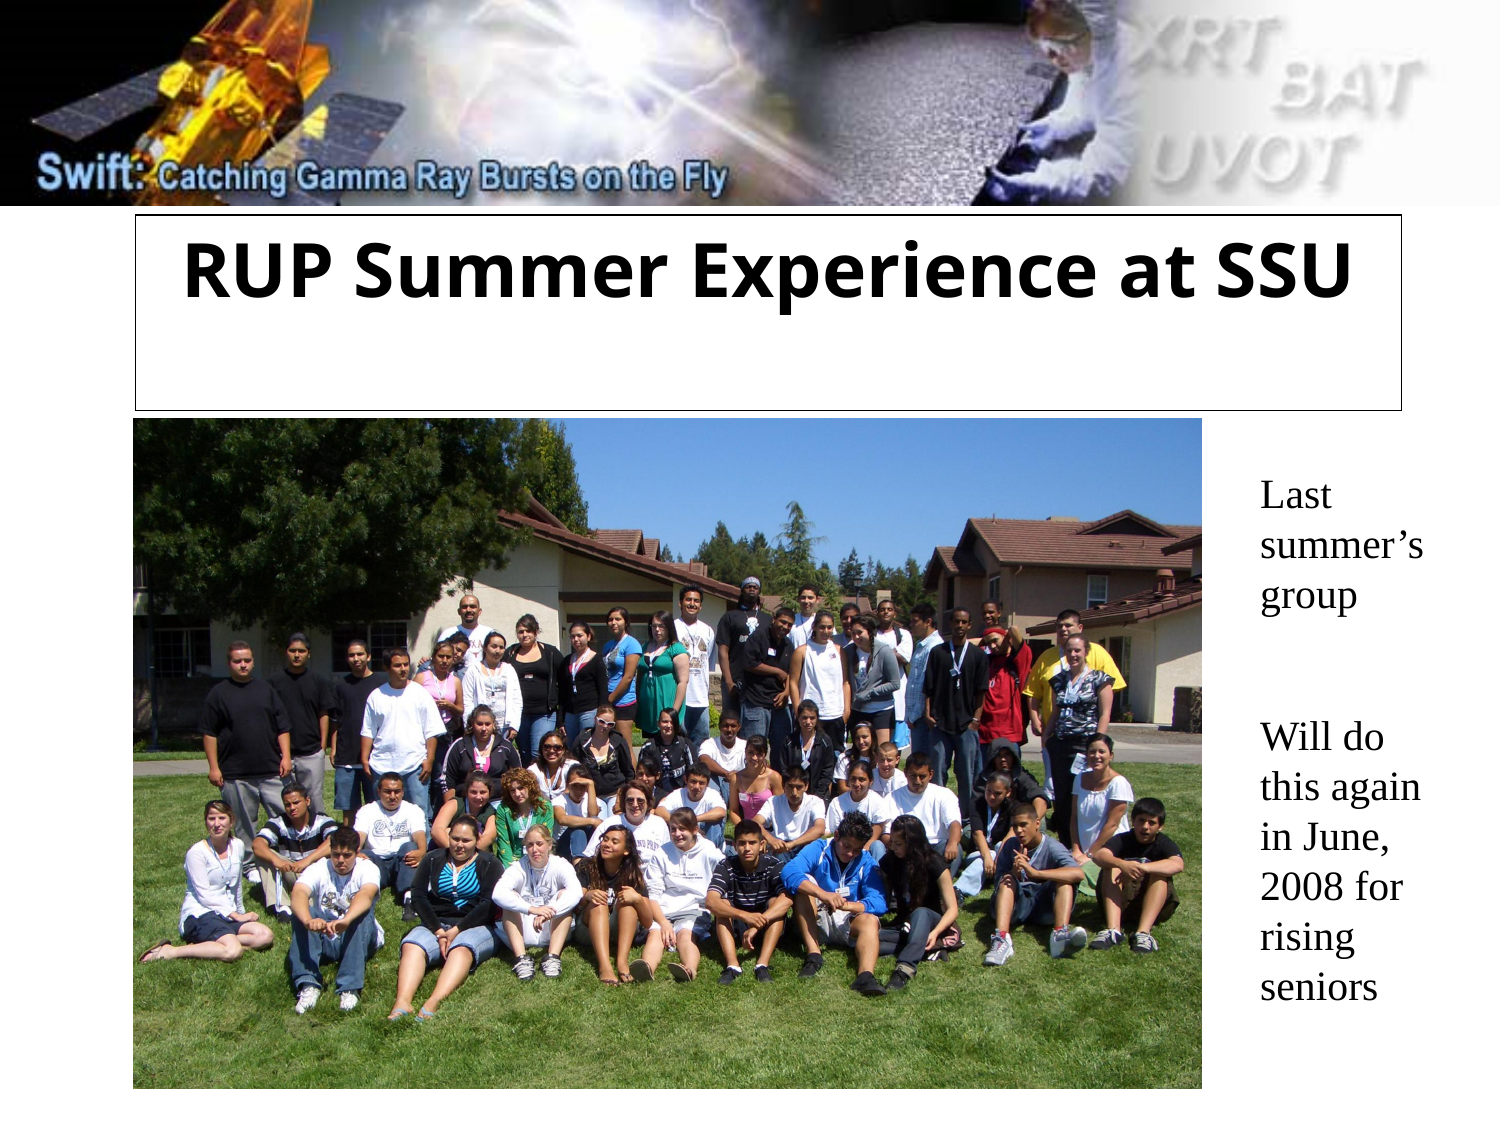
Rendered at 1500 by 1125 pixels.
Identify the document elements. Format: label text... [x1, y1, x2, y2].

text_box Last summer’s group Will do this again in June, 2008 for rising seniors [1245, 459, 1446, 1017]
text_box RUP Summer Experience at SSU [135, 215, 1402, 411]
picture [0, 0, 1500, 206]
picture [133, 418, 1202, 1089]
